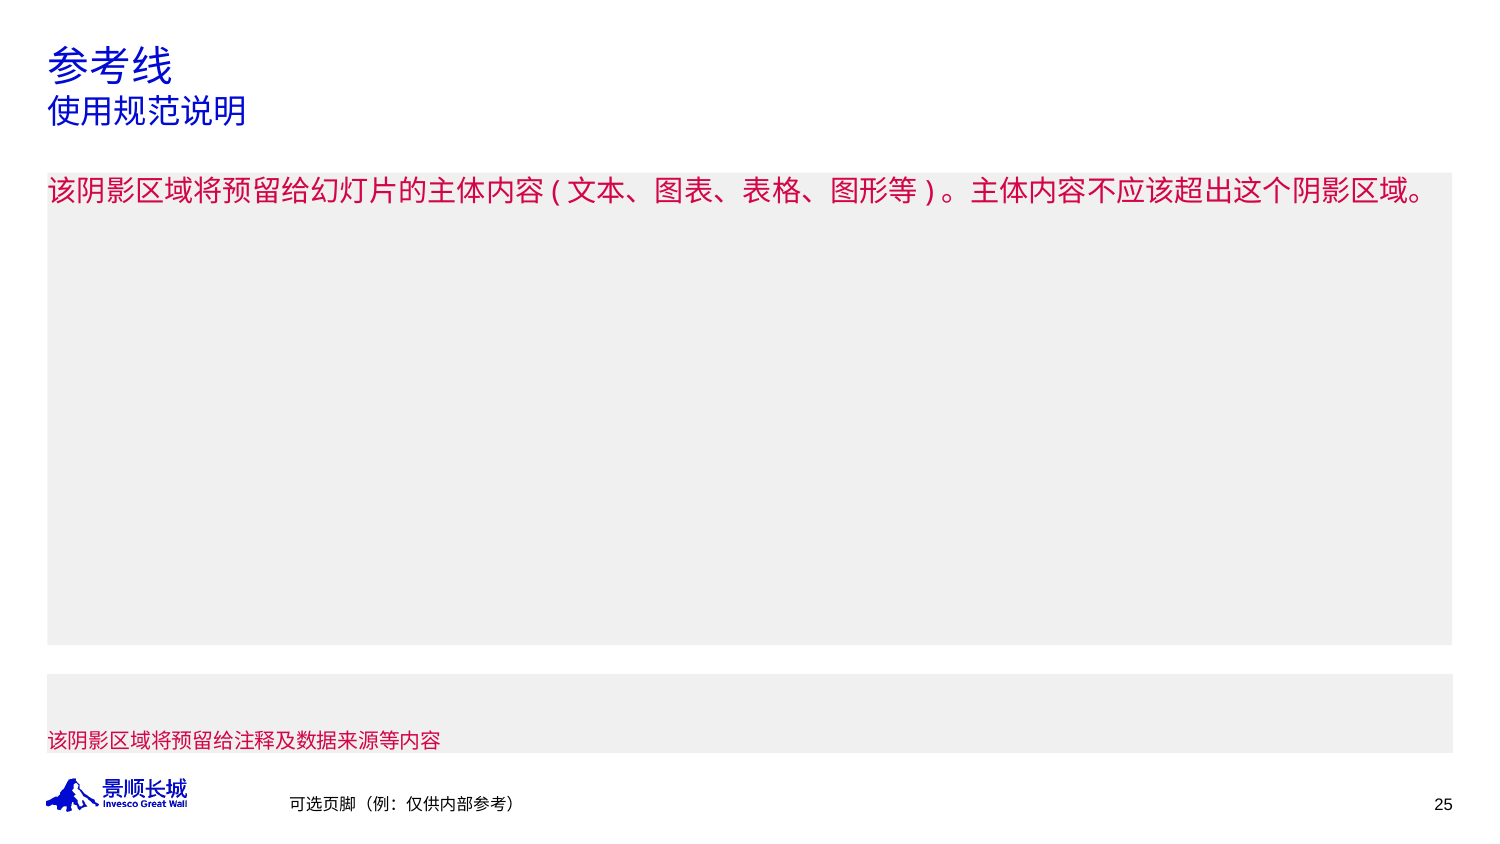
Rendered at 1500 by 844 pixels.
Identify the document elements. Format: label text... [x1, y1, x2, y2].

list 该阴影区域将预留给注释及数据来源等内容 [47, 673, 1453, 753]
title 参考线 使用规范说明 [47, 39, 1454, 148]
slide_number 25 [1394, 792, 1453, 815]
picture [46, 778, 187, 812]
footer 可选页脚（例：仅供内部参考） [289, 792, 1258, 815]
list 该阴影区域将预留给幻灯片的主体内容(文本、图表、表格、图形等)。主体内容不应该超出这个阴影区域。 [47, 172, 1453, 646]
